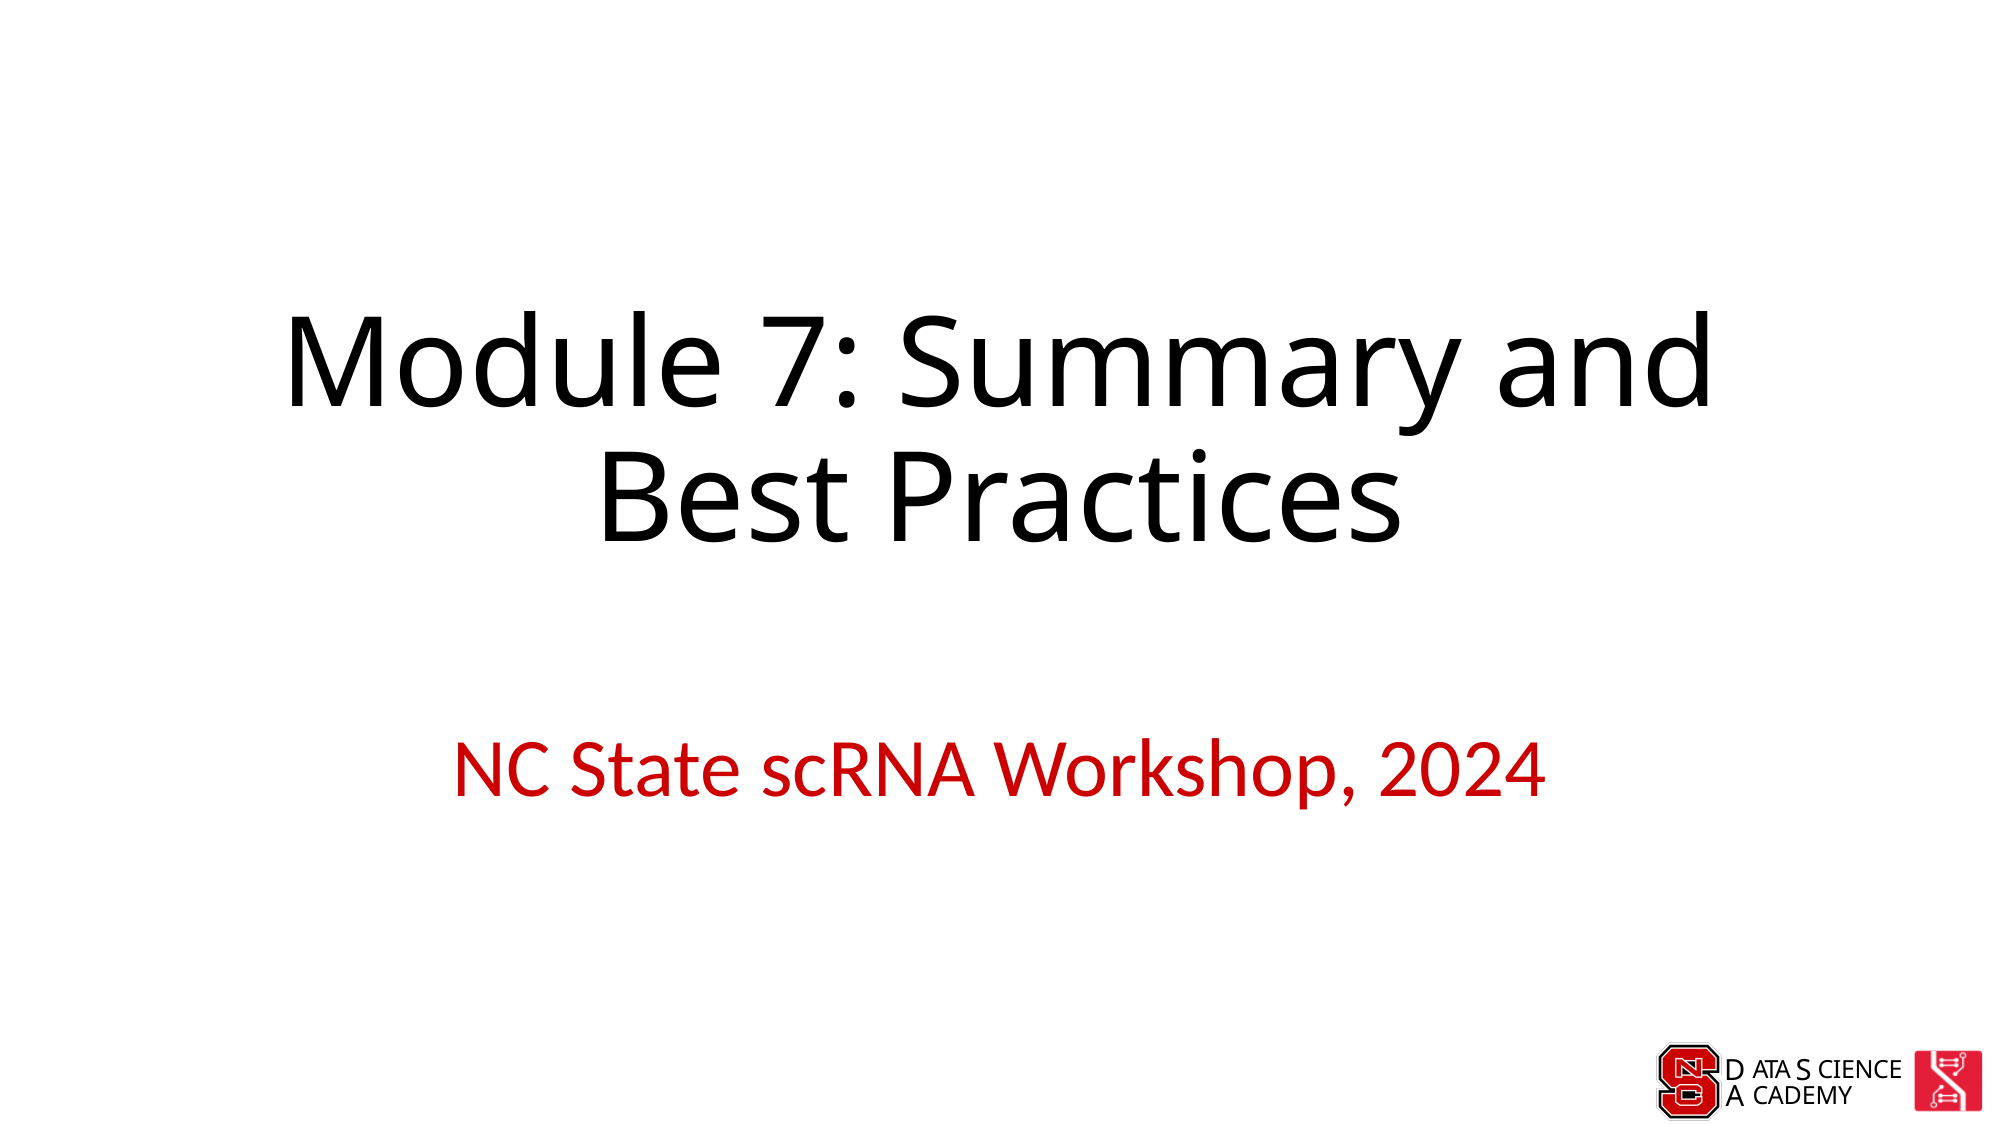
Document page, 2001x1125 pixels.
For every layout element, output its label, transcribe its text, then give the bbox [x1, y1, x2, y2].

subtitle NC State scRNA Workshop, 2024 [249, 717, 1750, 989]
picture [1656, 1042, 1722, 1121]
picture [1912, 1050, 1985, 1112]
title Module 7: Summary and Best Practices [249, 184, 1750, 576]
